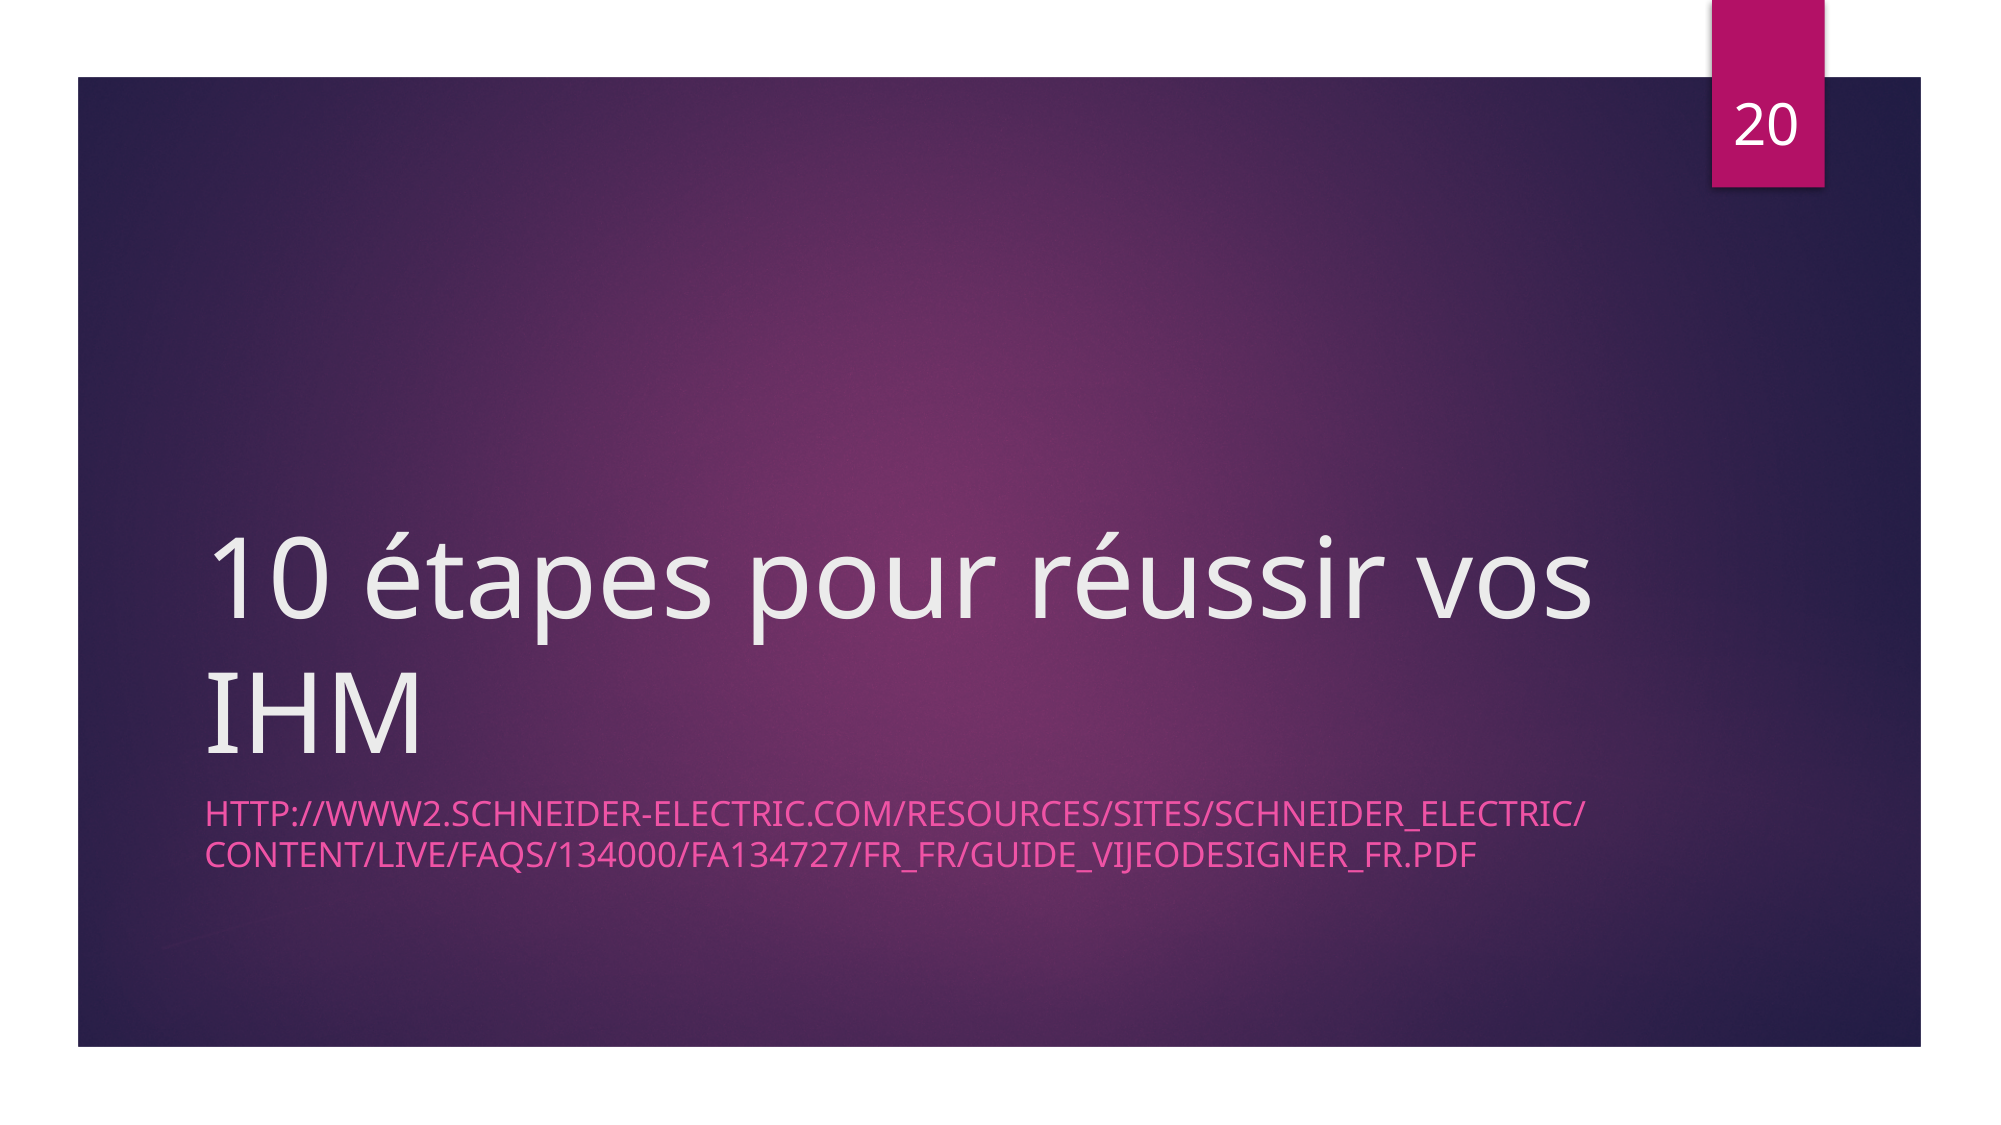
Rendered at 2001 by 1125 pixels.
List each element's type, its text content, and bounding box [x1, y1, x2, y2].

title 10 étapes pour réussir vos IHM [189, 344, 1638, 783]
slide_number 20 [1698, 48, 1836, 175]
subtitle http://www2.schneider-electric.com/resources/sites/SCHNEIDER_ELECTRIC/content/live/FAQS/134000/FA134727/fr_FR/Guide_VijeoDesigner_FR.pdf [189, 783, 1638, 925]
